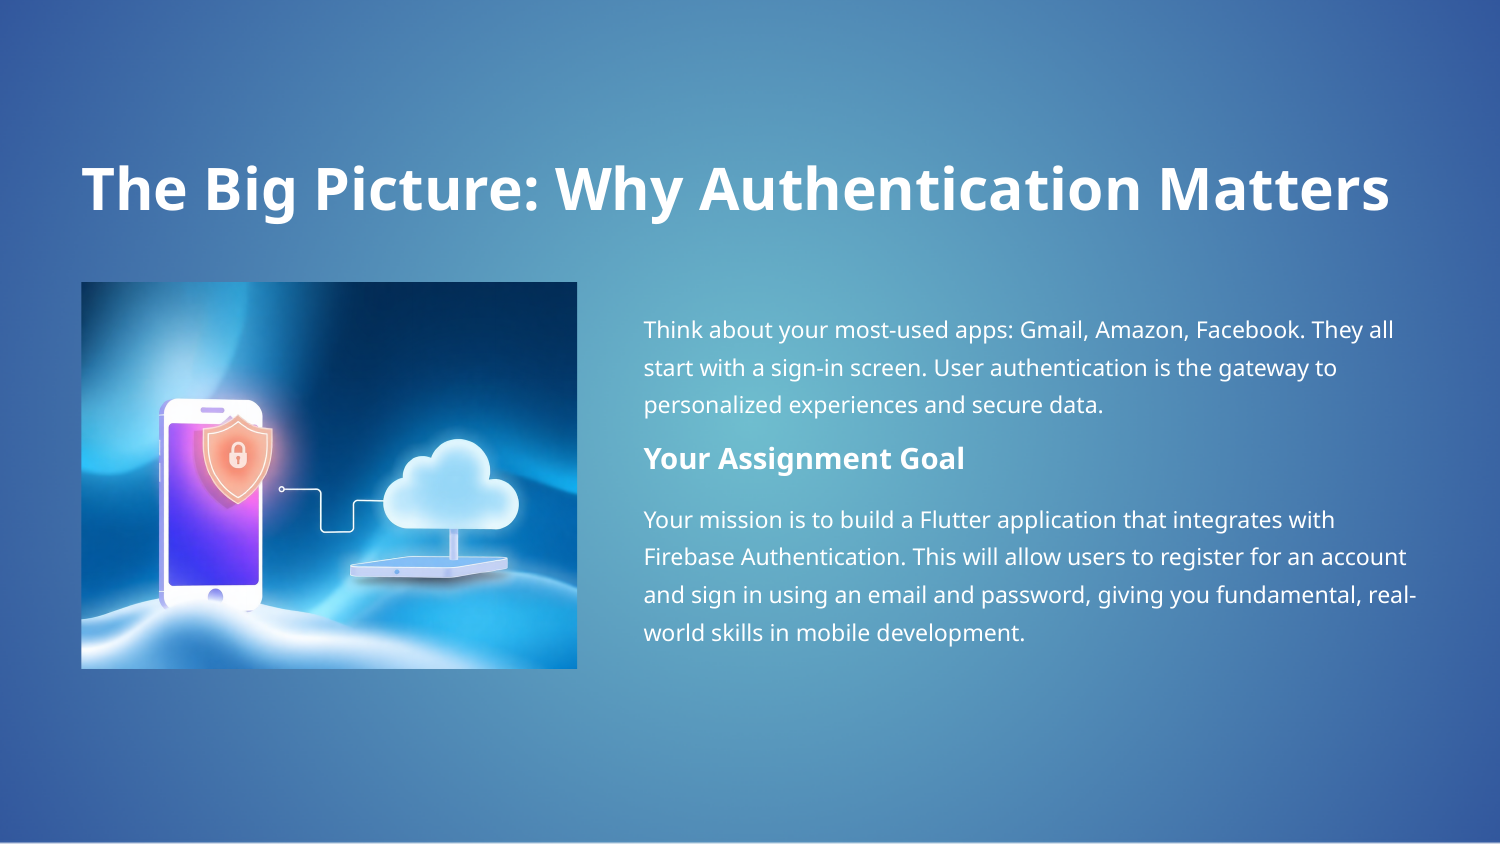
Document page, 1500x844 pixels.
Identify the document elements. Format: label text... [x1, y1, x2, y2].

picture [0, 0, 1500, 844]
text_box Your mission is to build a Flutter application that integrates with Firebase Authentication. This will allow users to register for an account and sign in using an email and password, giving you fundamental, real-world skills in mobile development. [643, 496, 1420, 645]
text_box Think about your most-used apps: Gmail, Amazon, Facebook. They all start with a sign-in screen. User authentication is the gateway to personalized experiences and secure data. [643, 306, 1420, 418]
text_box The Big Picture: Why Authentication Matters [81, 149, 1419, 222]
text_box Your Assignment Goal [643, 438, 1420, 476]
